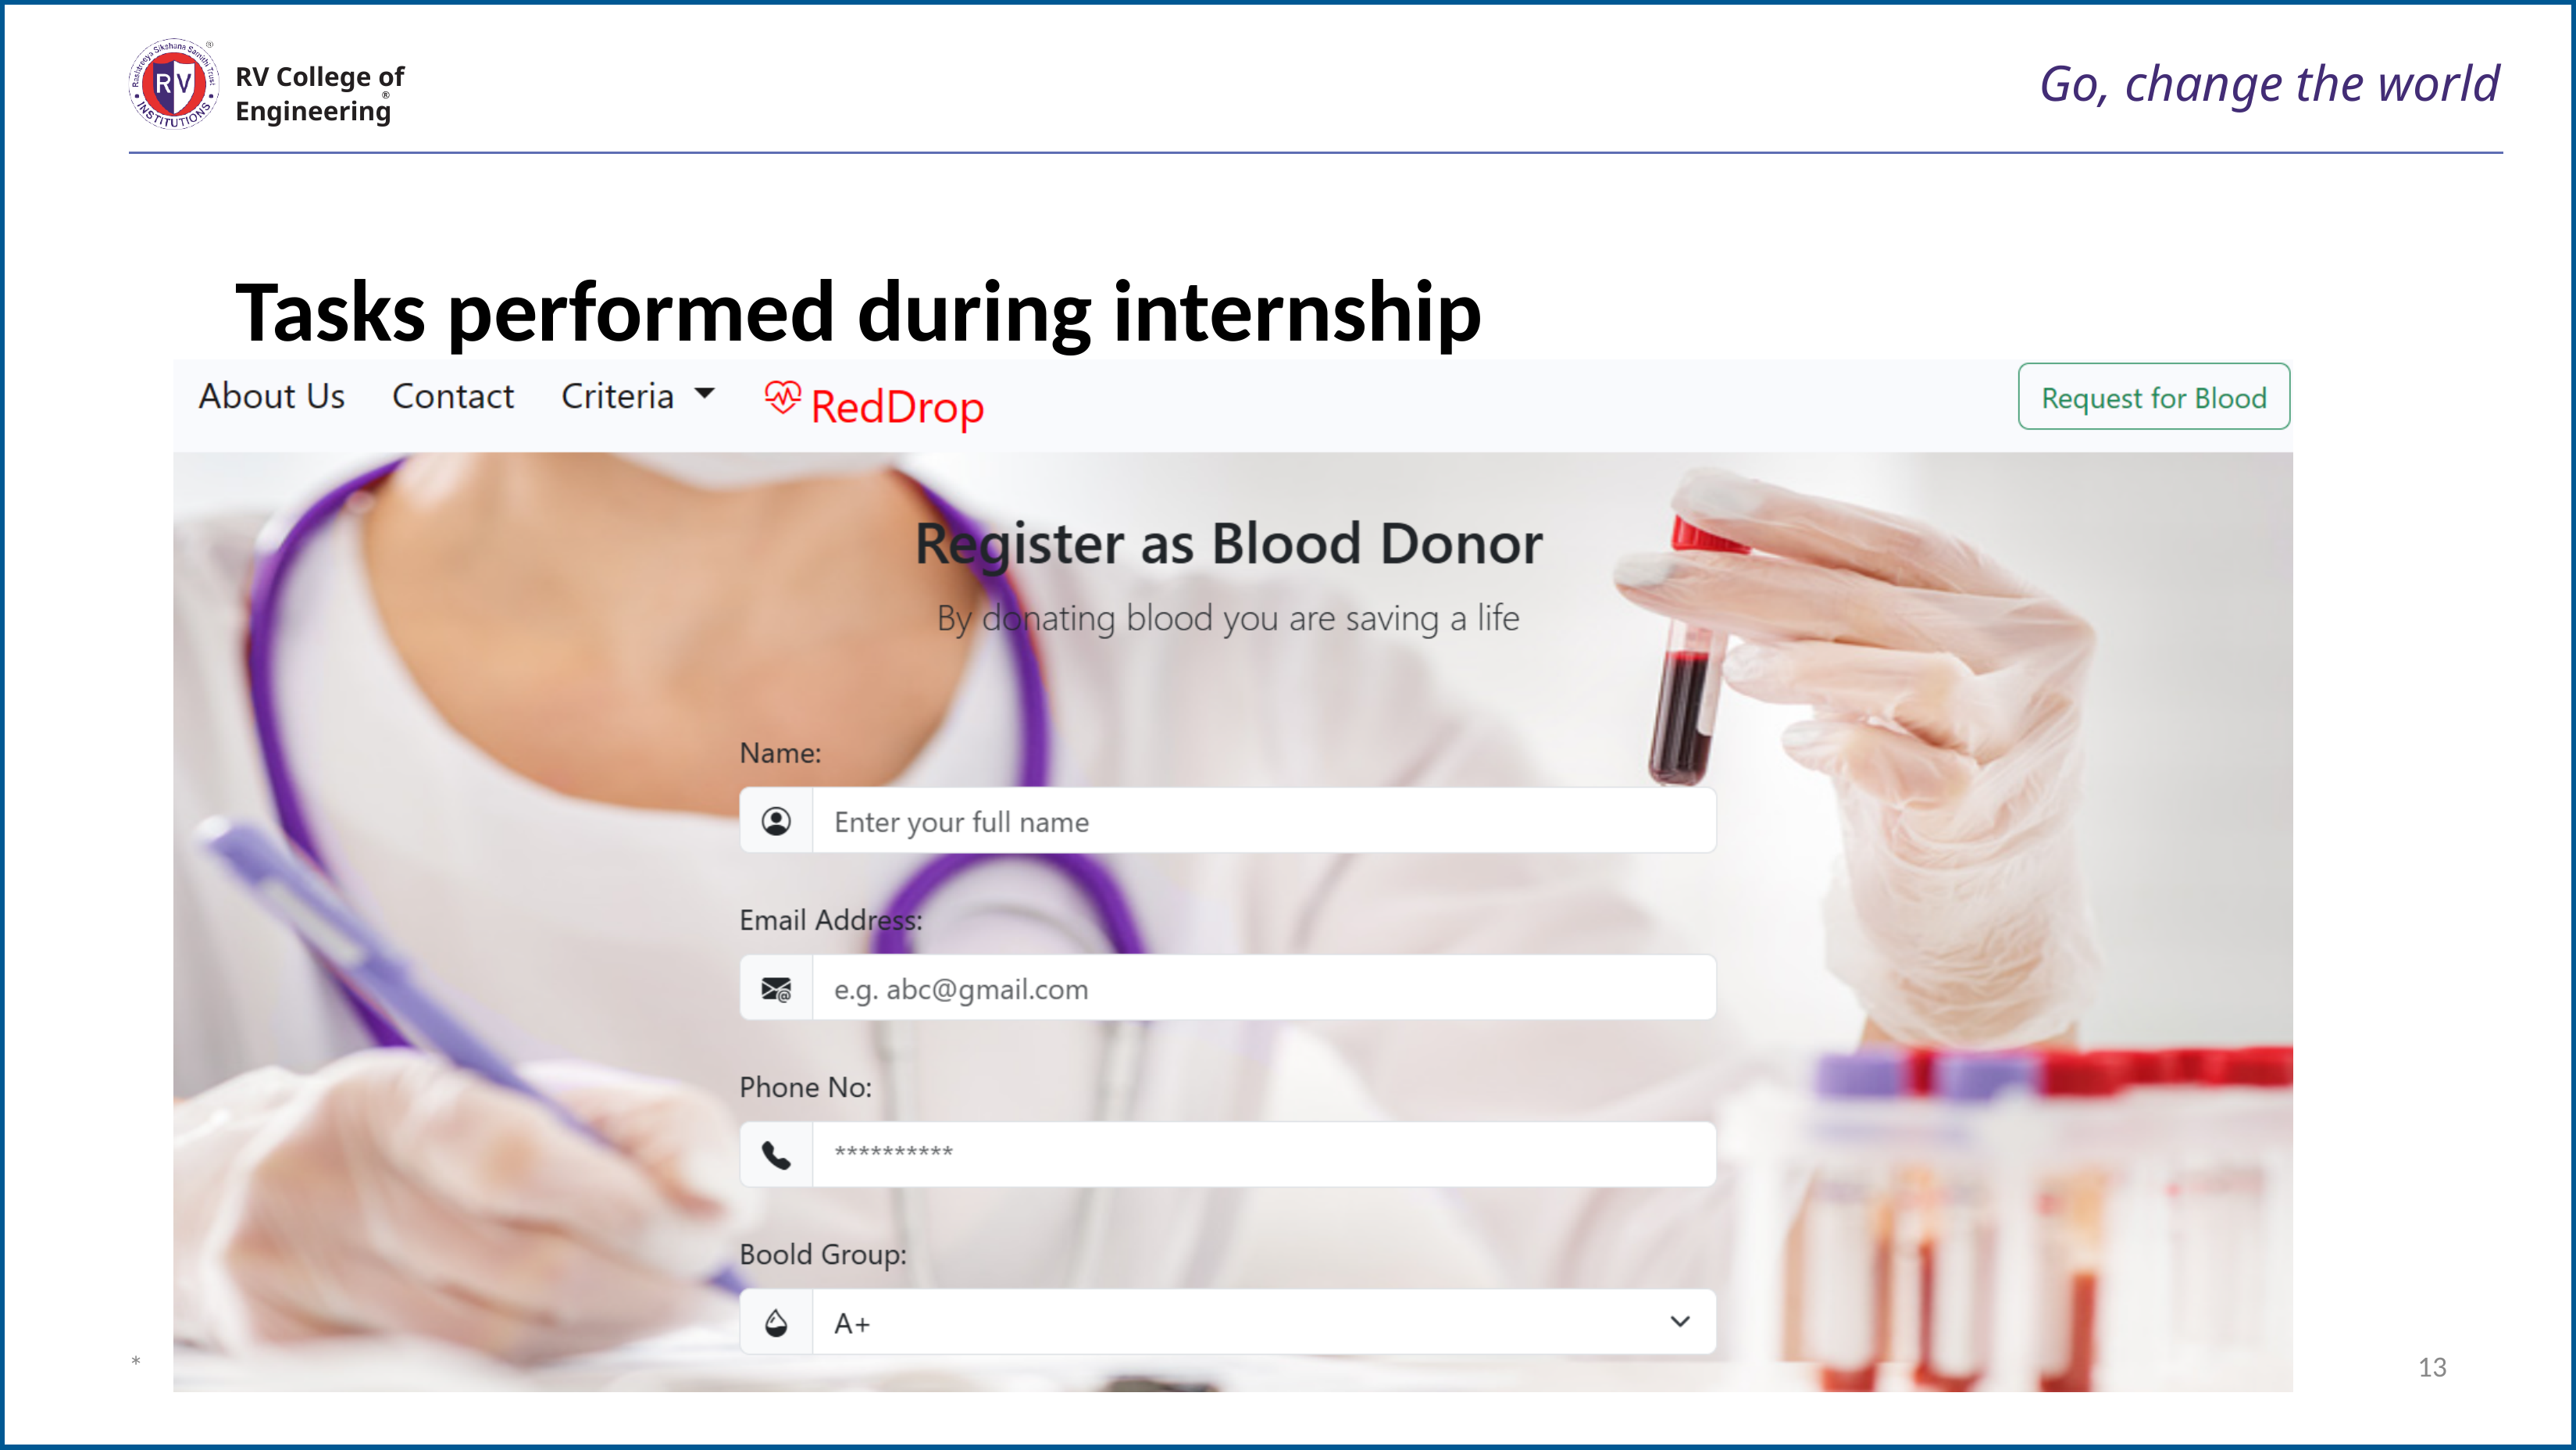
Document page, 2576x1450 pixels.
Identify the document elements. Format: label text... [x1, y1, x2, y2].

text_box RV College of Engineering [233, 55, 409, 127]
text_box 13 [2299, 1348, 2447, 1384]
text_box Tasks performed during internship [233, 251, 2472, 359]
picture [173, 359, 2293, 1393]
text_box [0, 0, 2576, 1450]
title Go, change the world [2029, 52, 2502, 295]
text_box * [128, 1348, 168, 1384]
text_box [128, 38, 219, 130]
